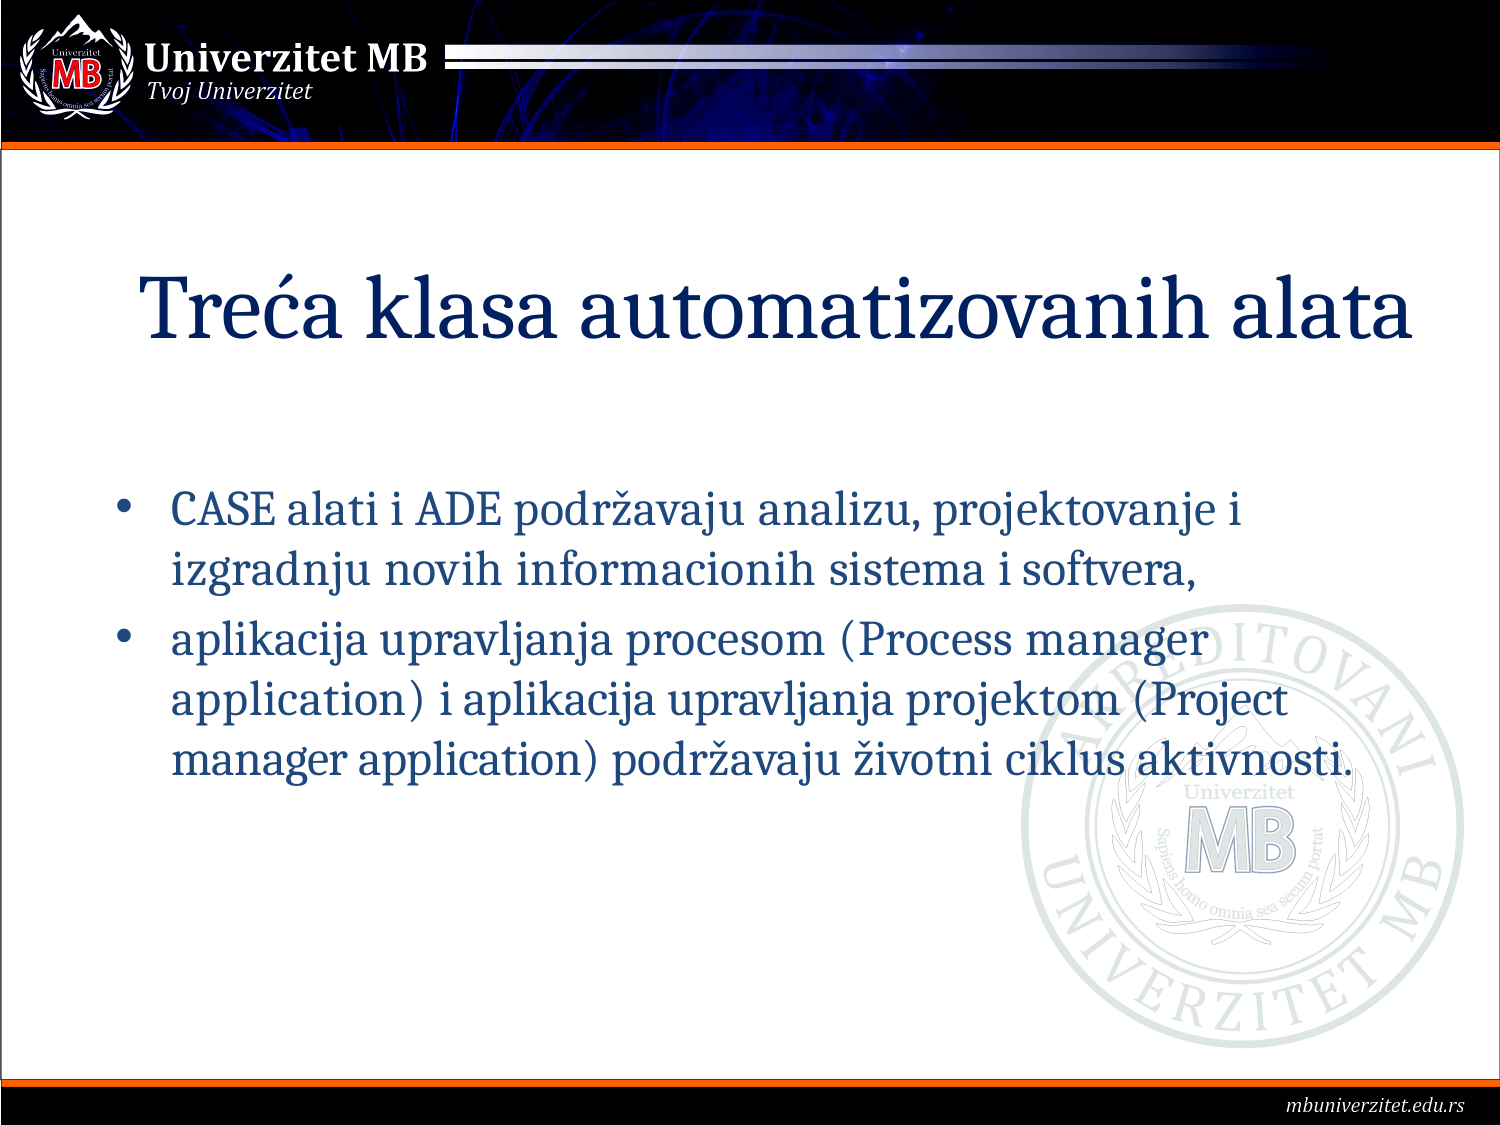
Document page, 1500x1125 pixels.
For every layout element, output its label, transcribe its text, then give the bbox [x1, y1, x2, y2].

list CASE alati i ADE podržavaju analizu, projektovanje i izgradnju novih informacionih sistema i softvera, aplikacija upravljanja procesom (Process manager application) i aplikacija upravljanja projektom (Project manager application) podržavaju životni ciklus aktivnosti. [100, 468, 1425, 1005]
title Treća klasa automatizovanih alata [123, 208, 1474, 396]
picture [0, 0, 1500, 1125]
